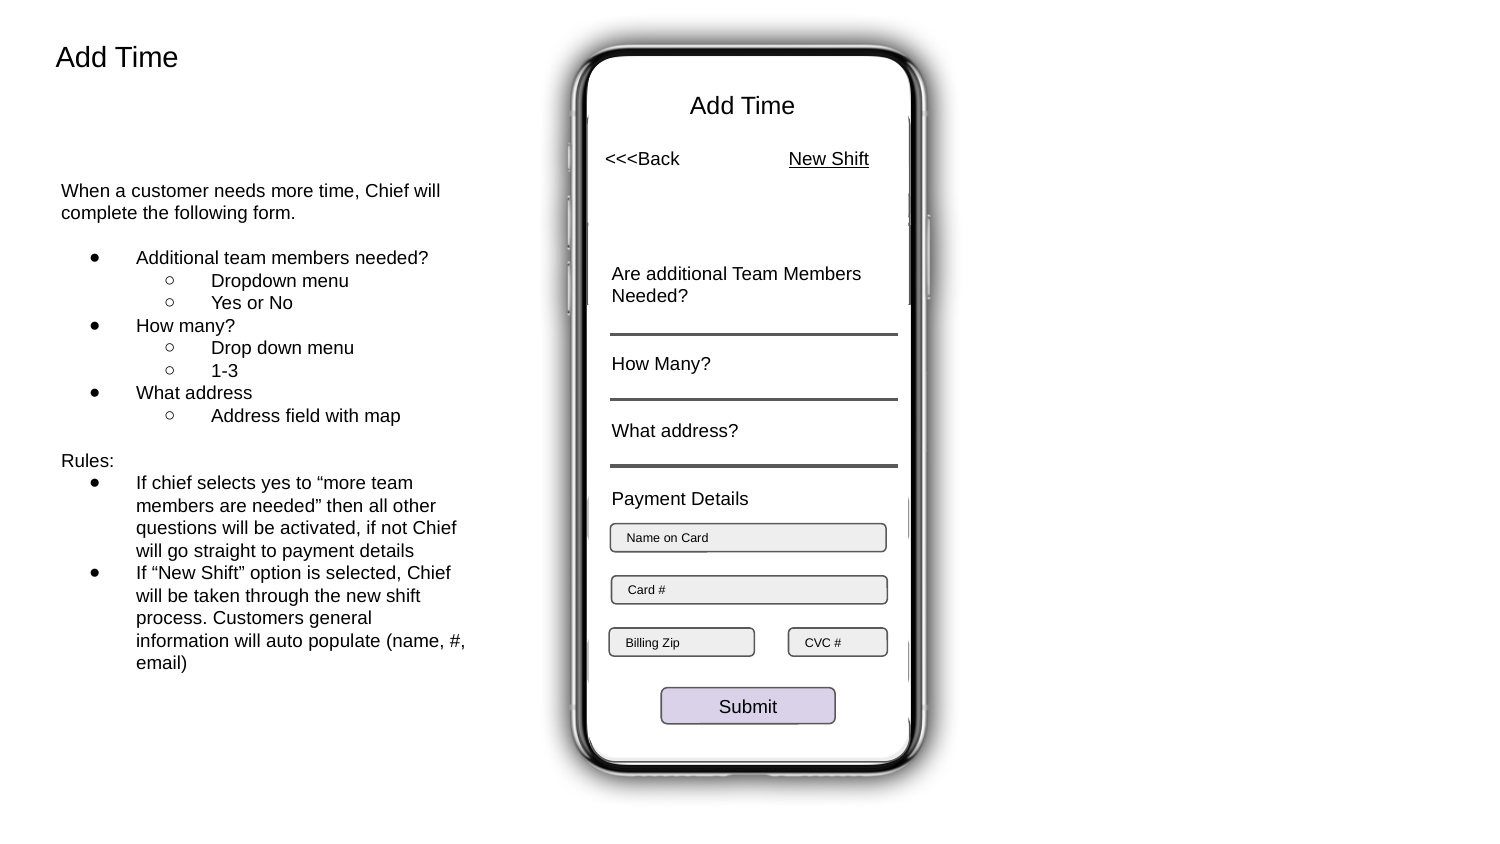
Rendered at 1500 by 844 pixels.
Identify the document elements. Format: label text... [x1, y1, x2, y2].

text_box When a customer needs more time, Chief will complete the following form. Additional team members needed? Dropdown menu Yes or No How many? Drop down menu 1-3 What address Address field with map Rules: If chief selects yes to “more team members are needed” then all other questions will be activated, if not Chief will go straight to payment details If “New Shift” option is selected, Chief will be taken through the new shift process. Customers general information will auto populate (name, #, email) [46, 163, 481, 789]
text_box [588, 491, 909, 545]
picture [537, 13, 963, 808]
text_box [589, 702, 911, 763]
text_box Add Time [40, 23, 439, 145]
